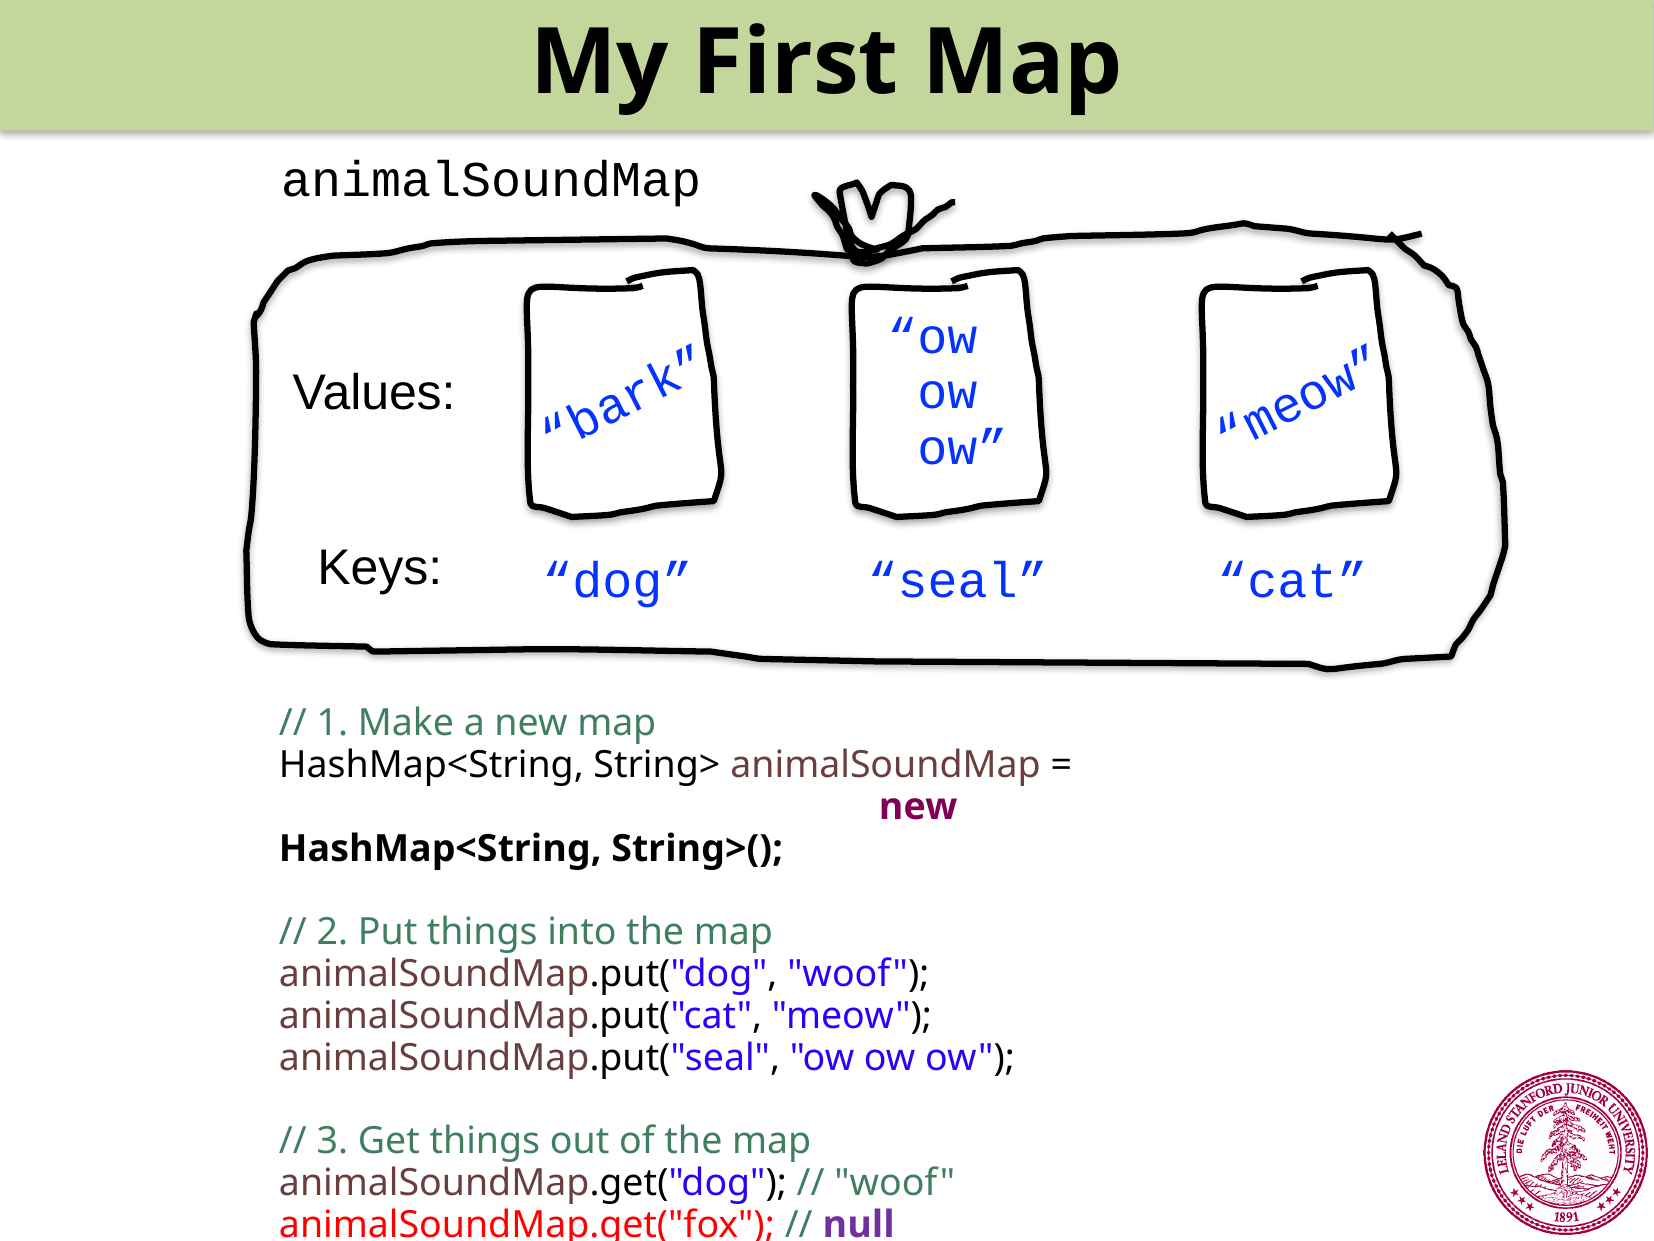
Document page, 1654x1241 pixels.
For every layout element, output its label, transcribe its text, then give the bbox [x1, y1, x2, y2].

text_box [245, 222, 1507, 670]
text_box // 1. Make a new map HashMap<String, String> animalSoundMap = new HashMap<String, String>(); // 2. Put things into the map animalSoundMap.put("dog", "woof"); animalSoundMap.put("cat", "meow"); animalSoundMap.put("seal", "ow ow ow"); // 3. Get things out of the map animalSoundMap.get("dog"); // "woof" animalSoundMap.get("fox"); // null [264, 695, 1302, 1241]
text_box animalSoundMap [266, 144, 716, 216]
picture [1483, 1070, 1648, 1235]
text_box [813, 181, 956, 265]
text_box My First Map [0, 0, 1654, 134]
